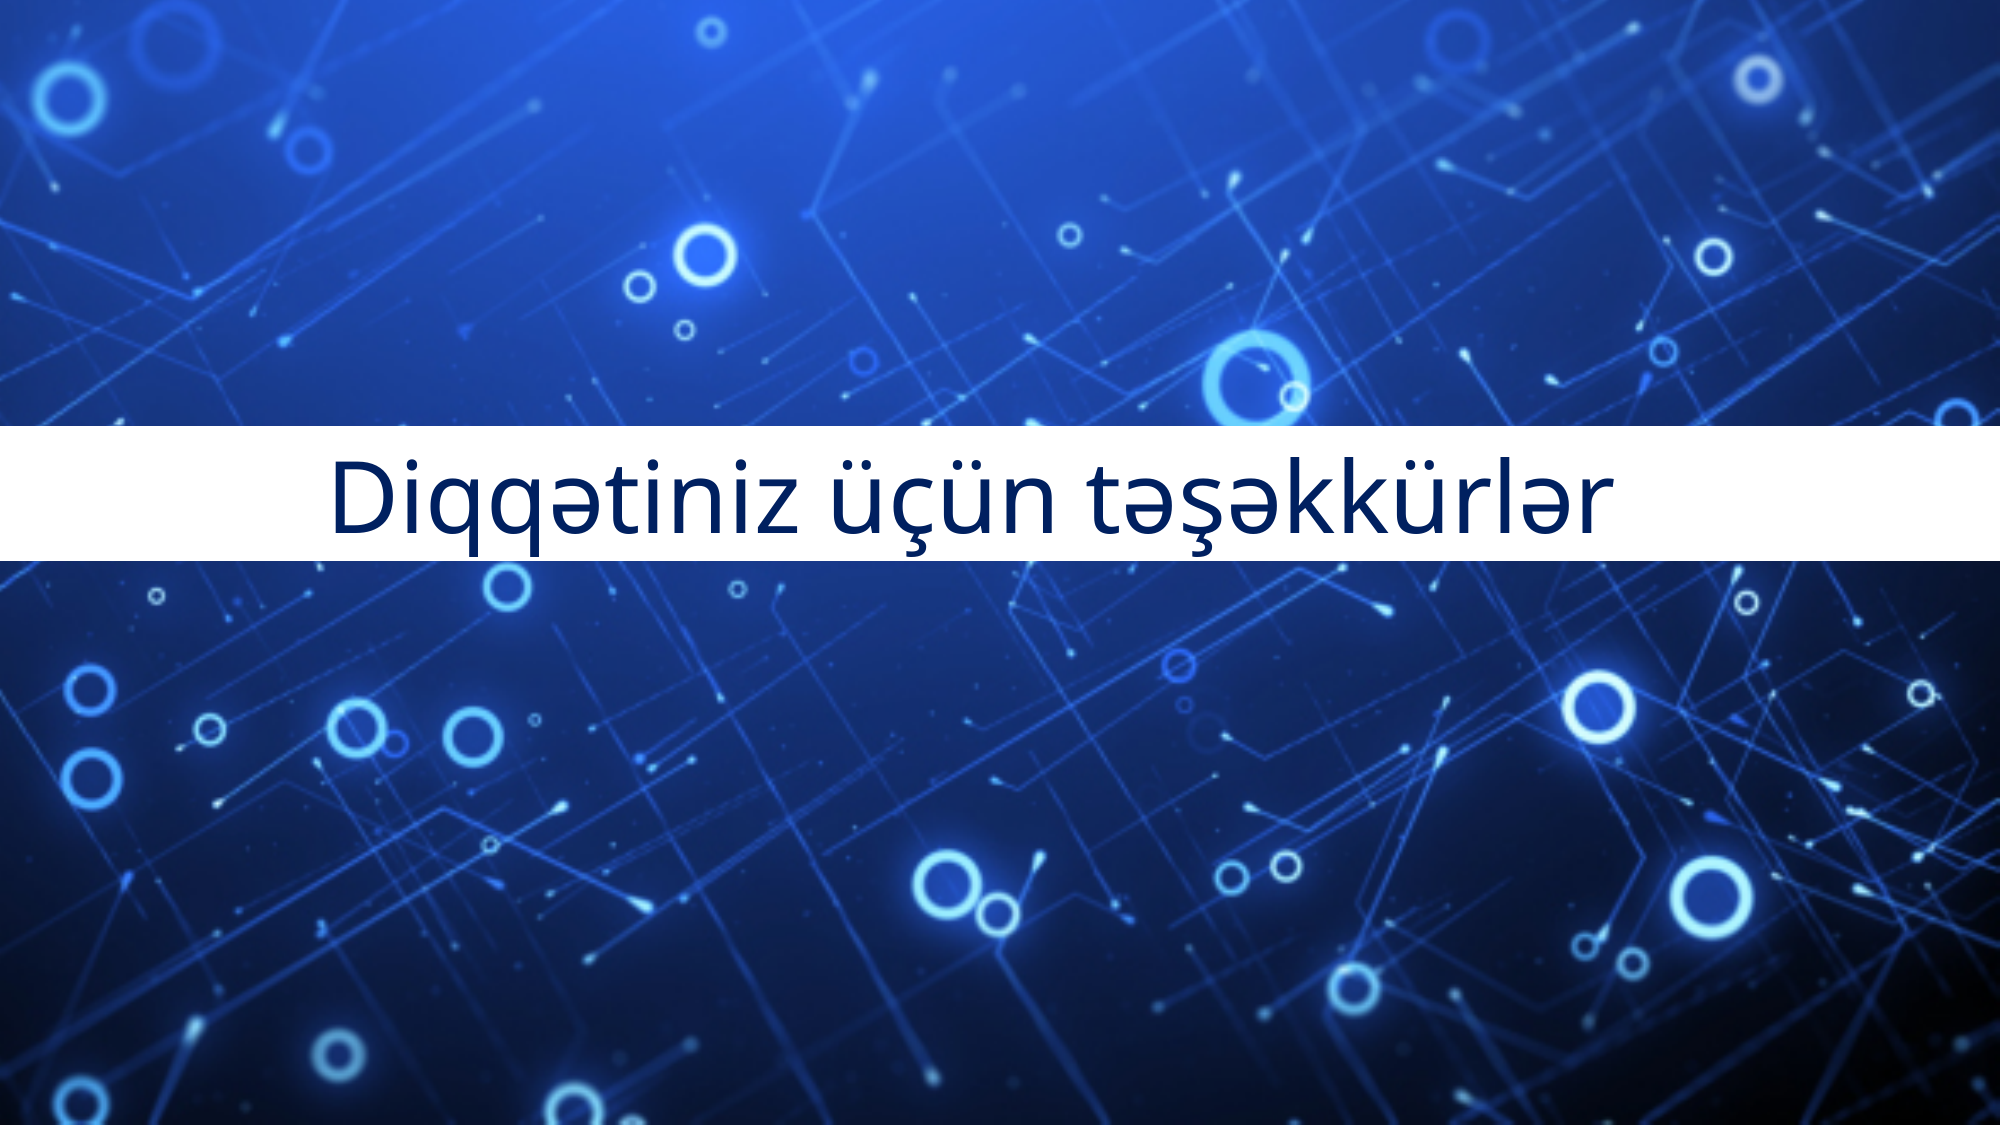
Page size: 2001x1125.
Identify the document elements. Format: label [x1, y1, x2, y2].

list [0, 0, 2000, 1125]
